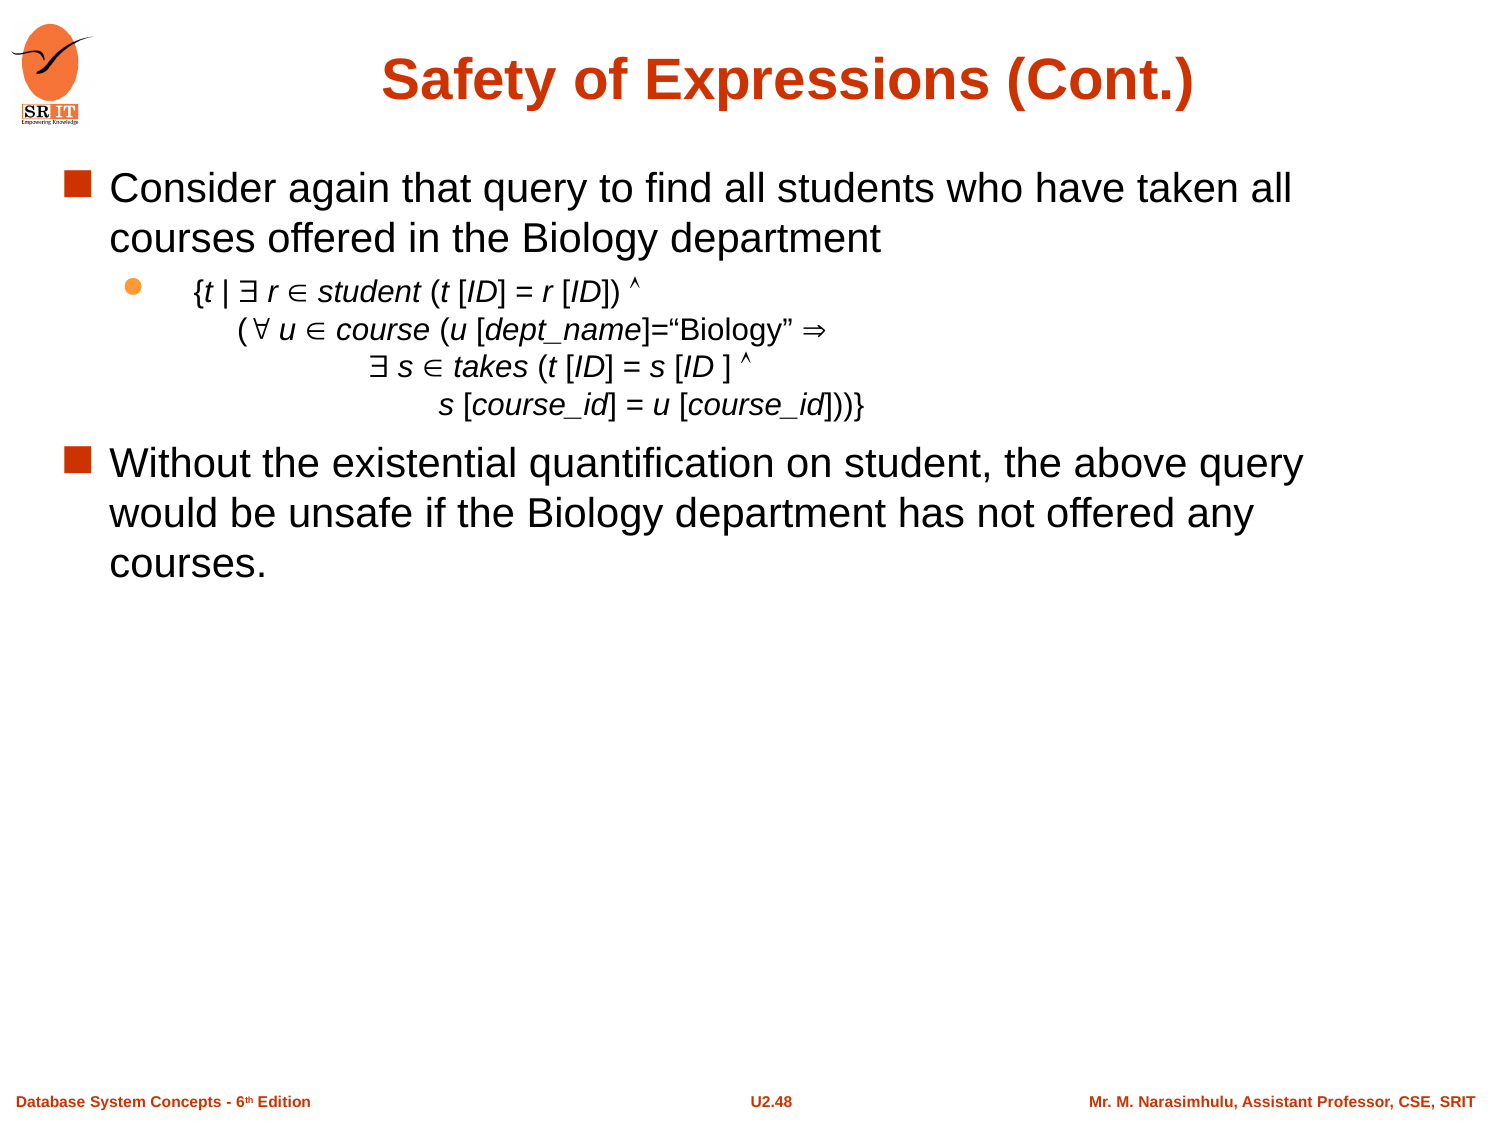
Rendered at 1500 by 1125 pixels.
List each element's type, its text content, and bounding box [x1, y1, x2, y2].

picture [11, 19, 93, 128]
list Consider again that query to find all students who have taken all courses offered in the Biology department {t |  r  student (t [ID] = r [ID])  ( u  course (u [dept_name]=“Biology”   s  takes (t [ID] = s [ID ]  s [course_id] = u [course_id]))} Without the existential quantification on student, the above query would be unsafe if the Biology department has not offered any courses. [52, 153, 1407, 1016]
title Safety of Expressions (Cont.) [125, 18, 1452, 120]
